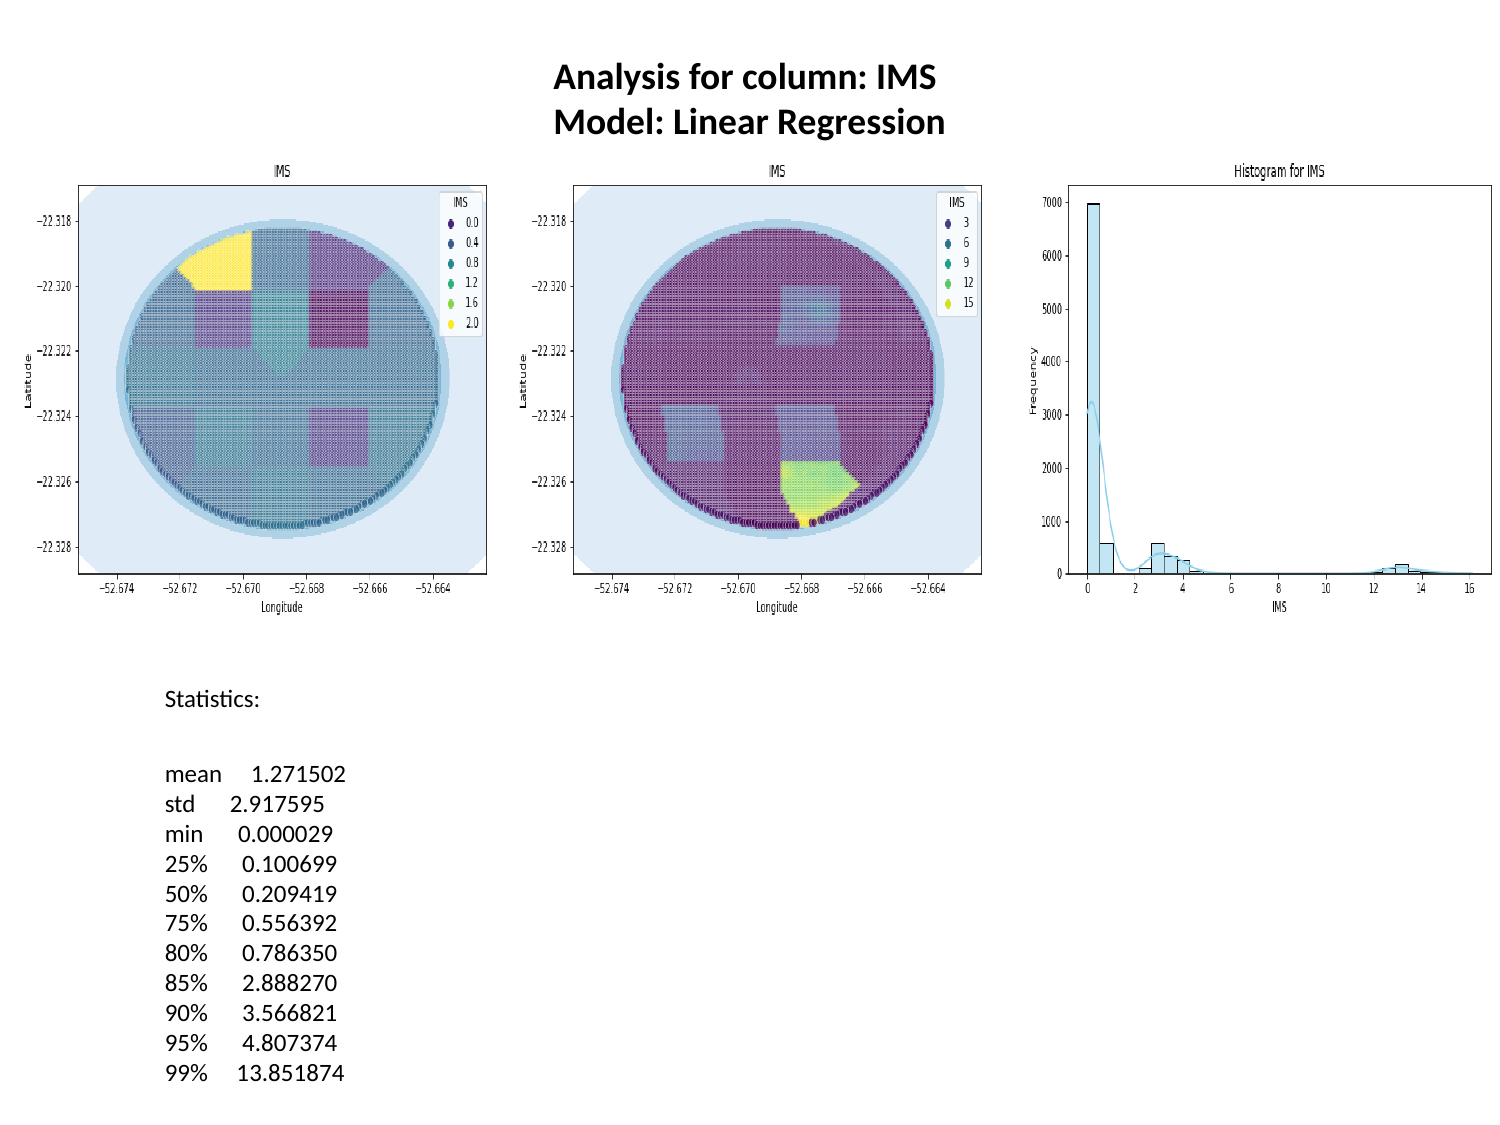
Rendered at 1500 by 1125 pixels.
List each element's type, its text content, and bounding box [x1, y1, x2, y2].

picture [14, 149, 496, 631]
picture [1019, 149, 1500, 631]
text_box Statistics: mean 1.271502 std 2.917595 min 0.000029 25% 0.100699 50% 0.209419 75% 0.556392 80% 0.786350 85% 2.888270 90% 3.566821 95% 4.807374 99% 13.851874 [149, 674, 1500, 1094]
picture [509, 149, 991, 631]
text_box Analysis for column: IMS Model: Linear Regression [538, 0, 962, 148]
